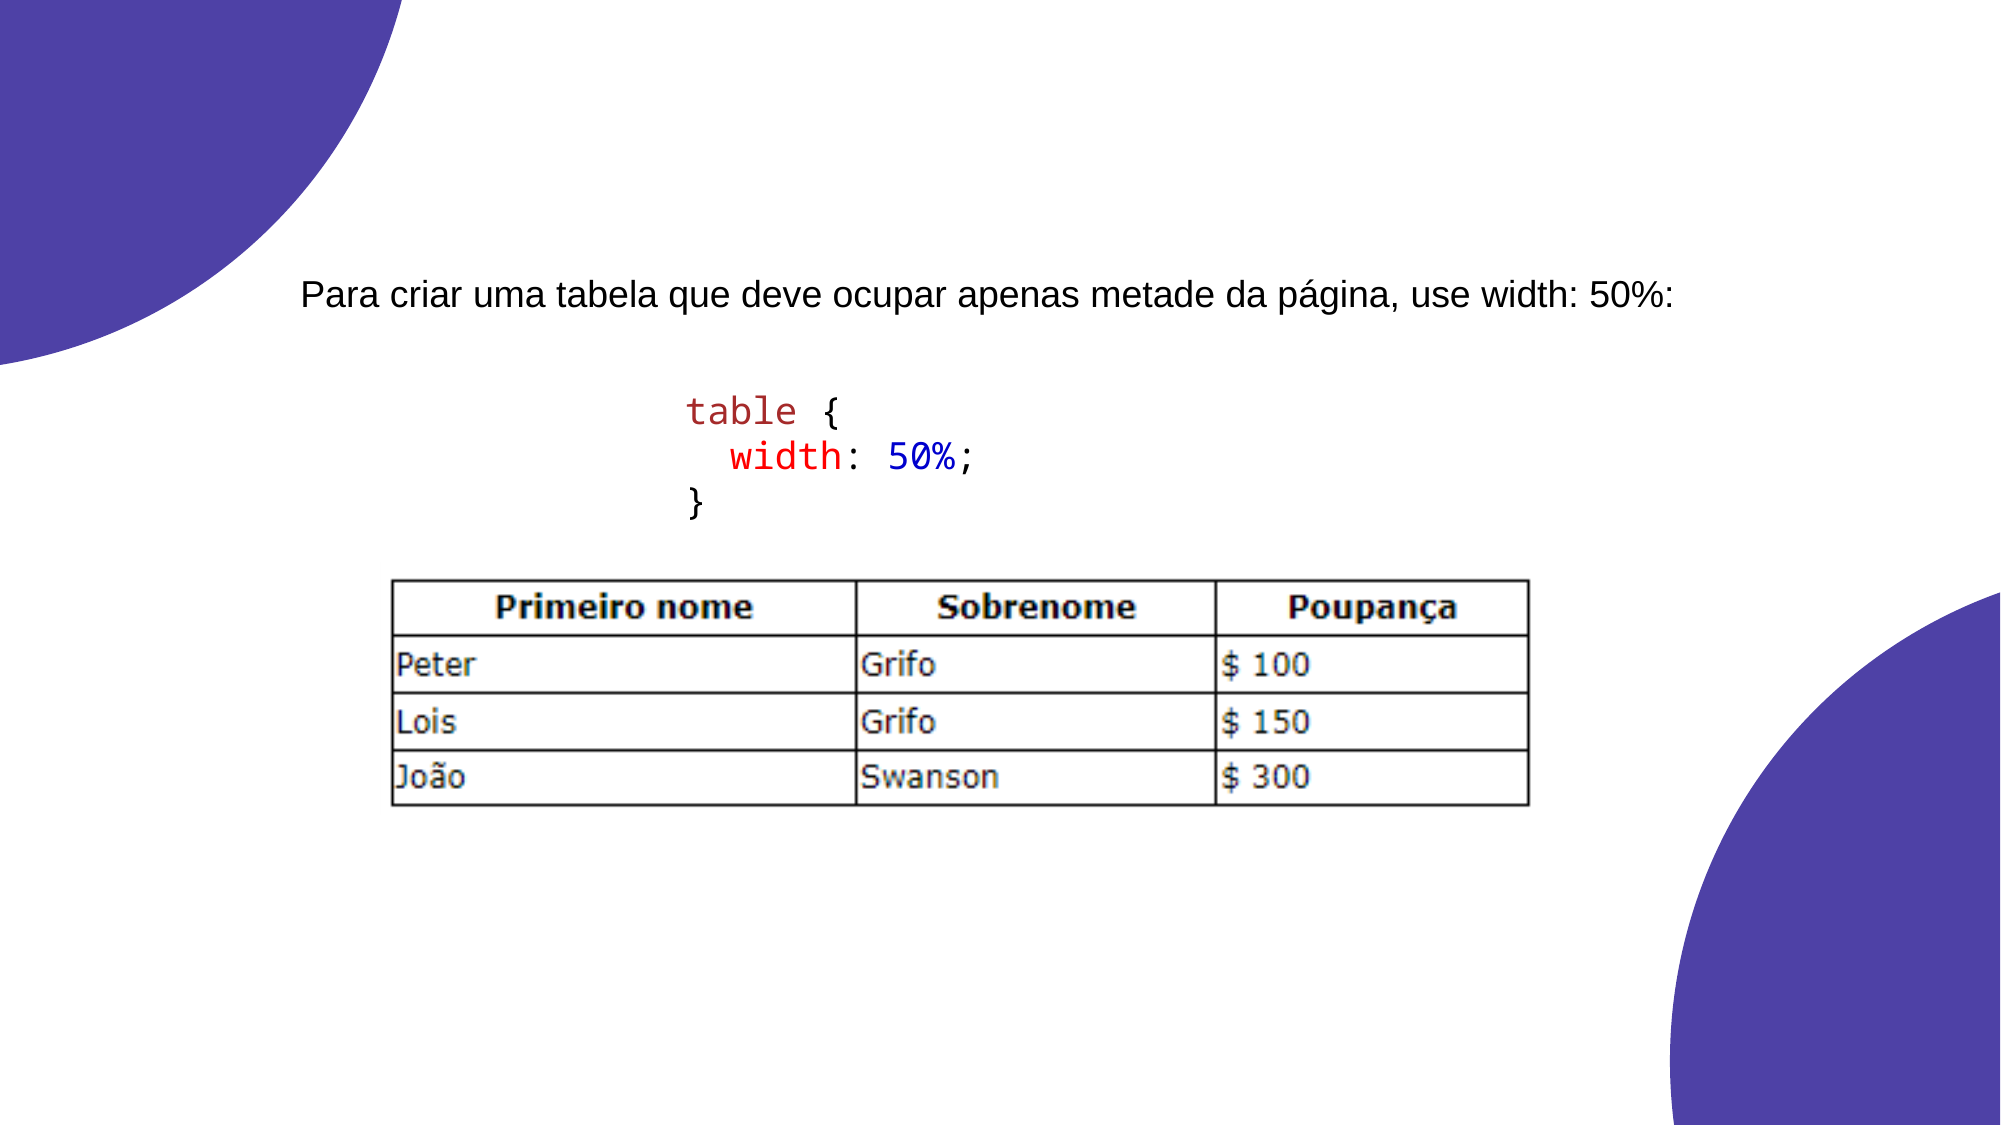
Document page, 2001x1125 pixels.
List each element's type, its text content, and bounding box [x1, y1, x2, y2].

text_box table { width: 50%; } [670, 379, 1693, 530]
picture [379, 562, 1541, 815]
text_box Para criar uma tabela que deve ocupar apenas metade da página, use width: 50%: [285, 262, 1701, 322]
